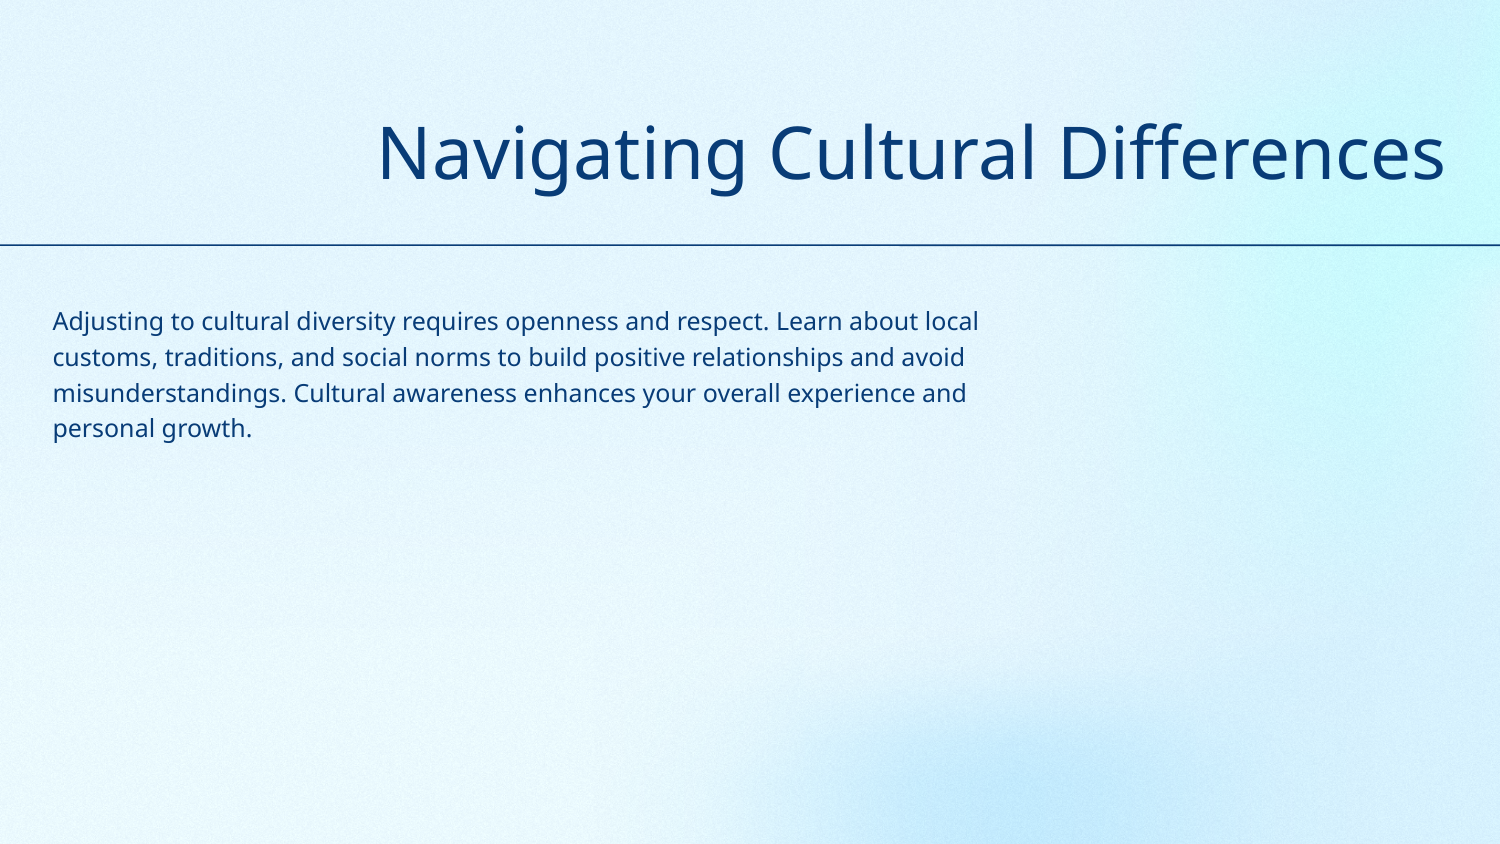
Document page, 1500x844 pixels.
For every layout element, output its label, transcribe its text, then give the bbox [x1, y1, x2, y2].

title Navigating Cultural Differences [37, 37, 1463, 210]
picture [0, 246, 1500, 844]
subtitle Adjusting to cultural diversity requires openness and respect. Learn about local customs, traditions, and social norms to build positive relationships and avoid misunderstandings. Cultural awareness enhances your overall experience and personal growth. [37, 284, 1083, 807]
picture [0, 0, 1500, 244]
